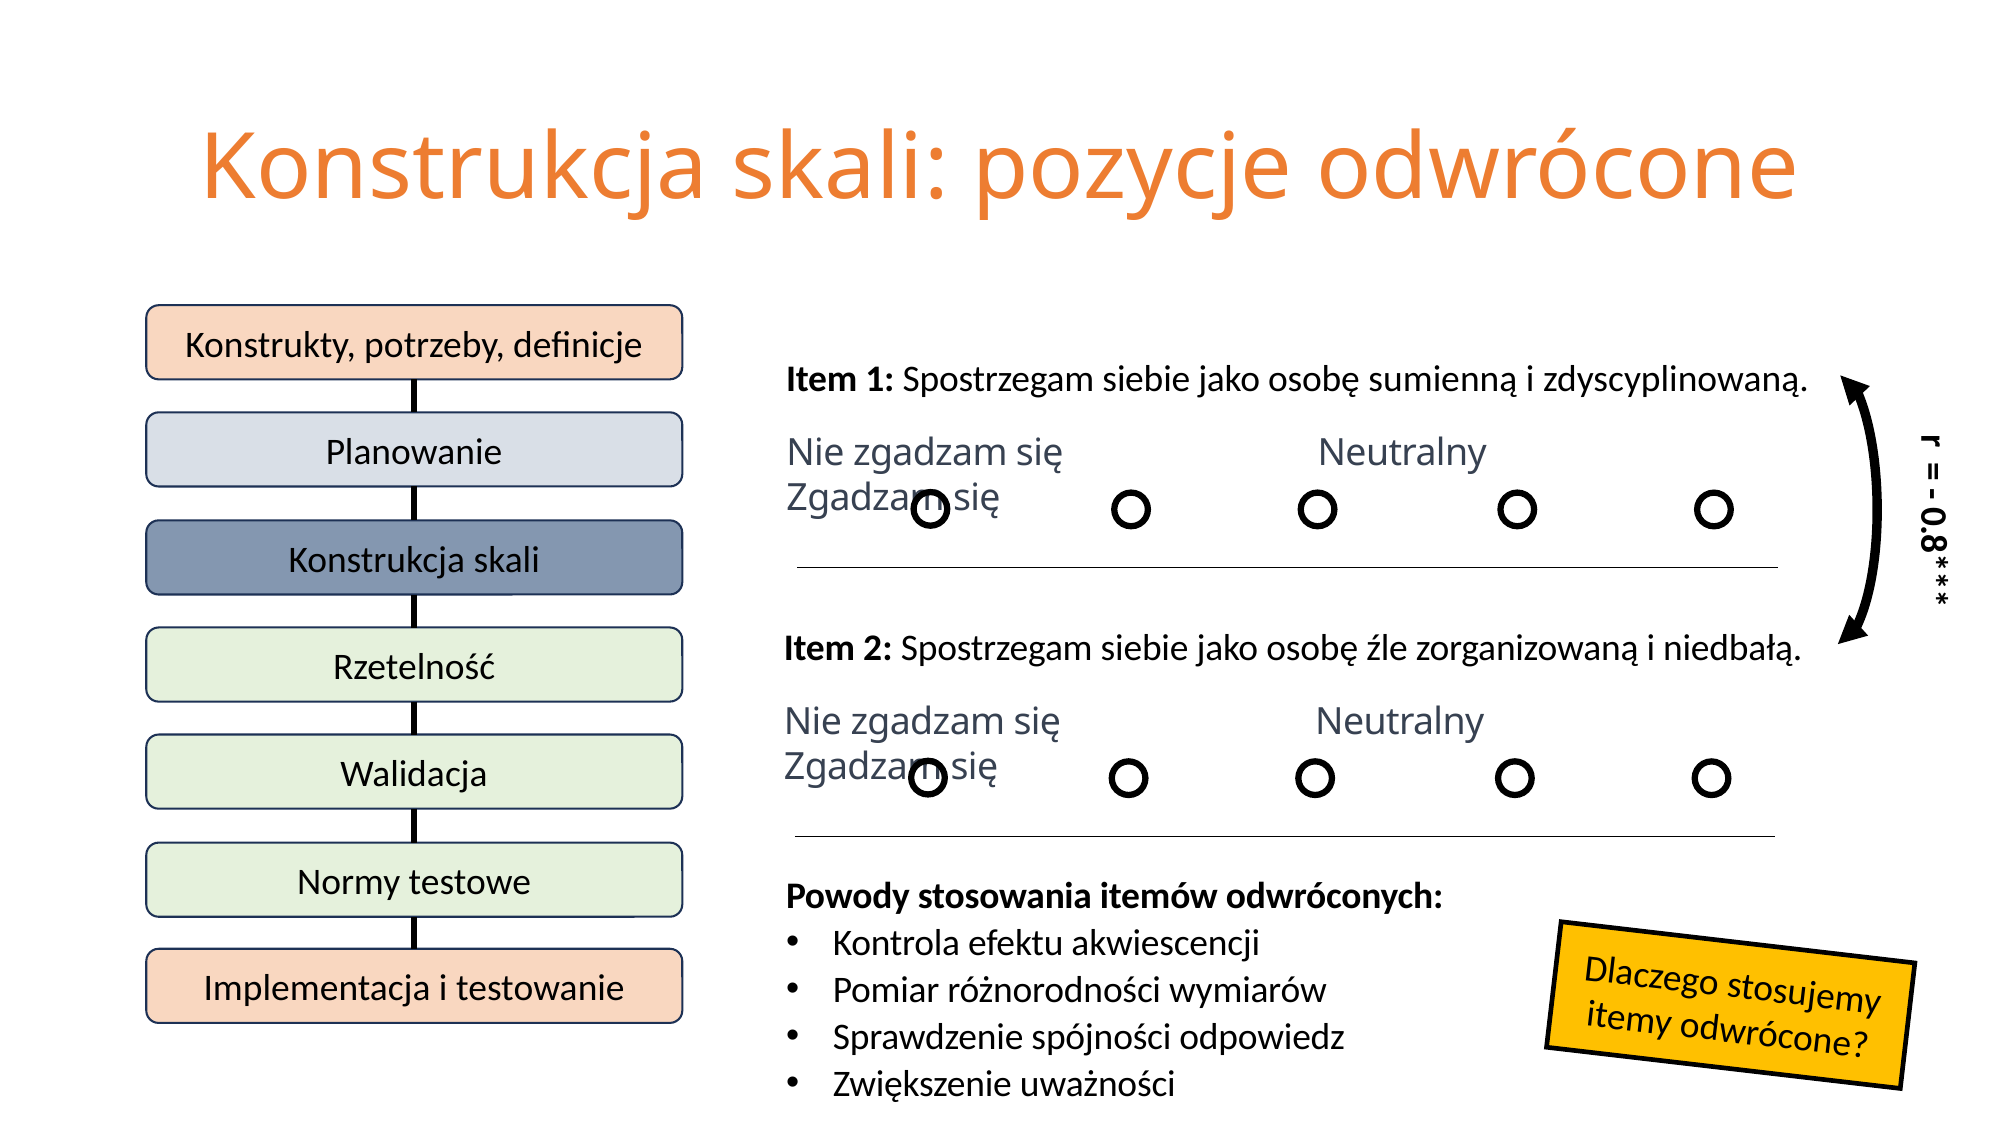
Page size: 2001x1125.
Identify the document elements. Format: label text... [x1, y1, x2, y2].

text_box [1696, 491, 1732, 528]
text_box Konstrukcja skali [145, 519, 684, 596]
text_box Nie zgadzam się Neutralny Zgadzam się [786, 425, 1837, 518]
text_box [1499, 491, 1536, 528]
text_box Planowanie [145, 411, 684, 488]
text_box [1837, 375, 1841, 645]
text_box r = - 0.8*** [1913, 363, 1961, 678]
text_box Walidacja [145, 733, 684, 810]
text_box Powody stosowania itemów odwróconych: Kontrola efektu akwiescencji Pomiar różnorodności wymiarów Sprawdzenie spójności odpowiedz Zwiększenie uważności [784, 868, 1841, 1125]
text_box Item 2: Spostrzegam siebie jako osobę źle zorganizowaną i niedbałą. [781, 620, 1838, 668]
text_box [1110, 760, 1147, 797]
text_box Rzetelność [145, 626, 684, 703]
text_box Implementacja i testowanie [145, 947, 684, 1024]
text_box [1113, 491, 1149, 528]
title Konstrukcja skali: pozycje odwrócone [137, 59, 1863, 278]
text_box Dlaczego stosujemy itemy odwrócone? [1841, 953, 1917, 1090]
text_box [1497, 760, 1533, 797]
text_box [912, 491, 949, 527]
text_box Konstrukty, potrzeby, definicje [145, 304, 684, 381]
text_box [910, 759, 946, 796]
text_box Item 1: Spostrzegam siebie jako osobę sumienną i zdyscyplinowaną. [784, 351, 1841, 399]
text_box [1299, 491, 1336, 528]
text_box [1297, 760, 1334, 797]
text_box Nie zgadzam się Neutralny Zgadzam się [784, 694, 1836, 787]
text_box Normy testowe [145, 841, 684, 918]
text_box [1693, 760, 1730, 797]
